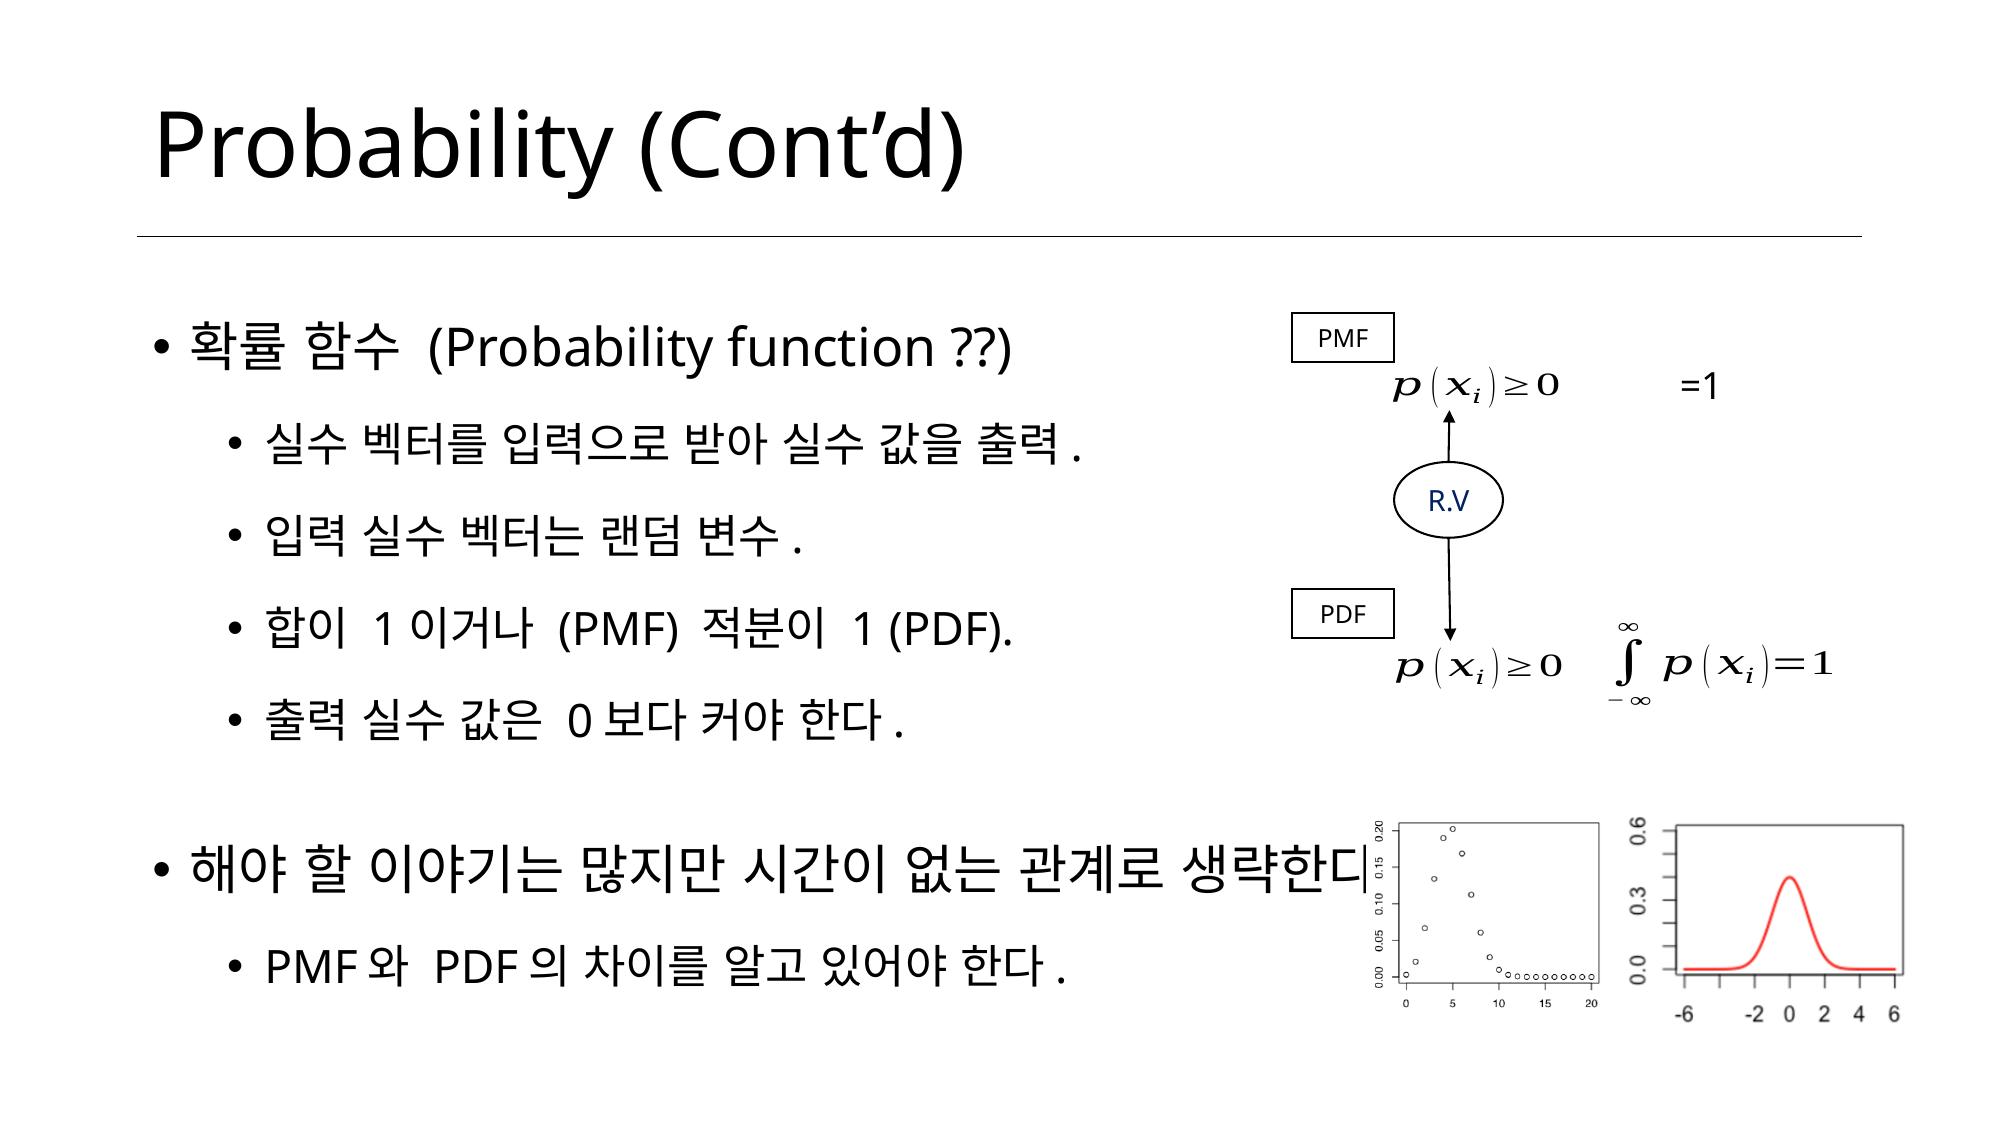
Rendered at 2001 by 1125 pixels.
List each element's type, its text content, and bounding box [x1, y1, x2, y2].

picture [1622, 796, 1923, 1044]
title Probability (Cont’d) [137, 59, 1863, 237]
text_box R.V [1393, 460, 1505, 539]
picture [1366, 805, 1617, 1021]
list 확률 함수 (Probability function ??) 실수 벡터를 입력으로 받아 실수 값을 출력. 입력 실수 벡터는 랜덤 변수. 합이 1이거나 (PMF) 적분이 1 (PDF). 출력 실수 값은 0보다 커야 한다. 해야 할 이야기는 많지만 시간이 없는 관계로 생략한다. PMF와 PDF의 차이를 알고 있어야 한다. [137, 312, 1492, 1014]
text_box PDF [1291, 588, 1395, 639]
text_box PMF [1291, 312, 1395, 363]
